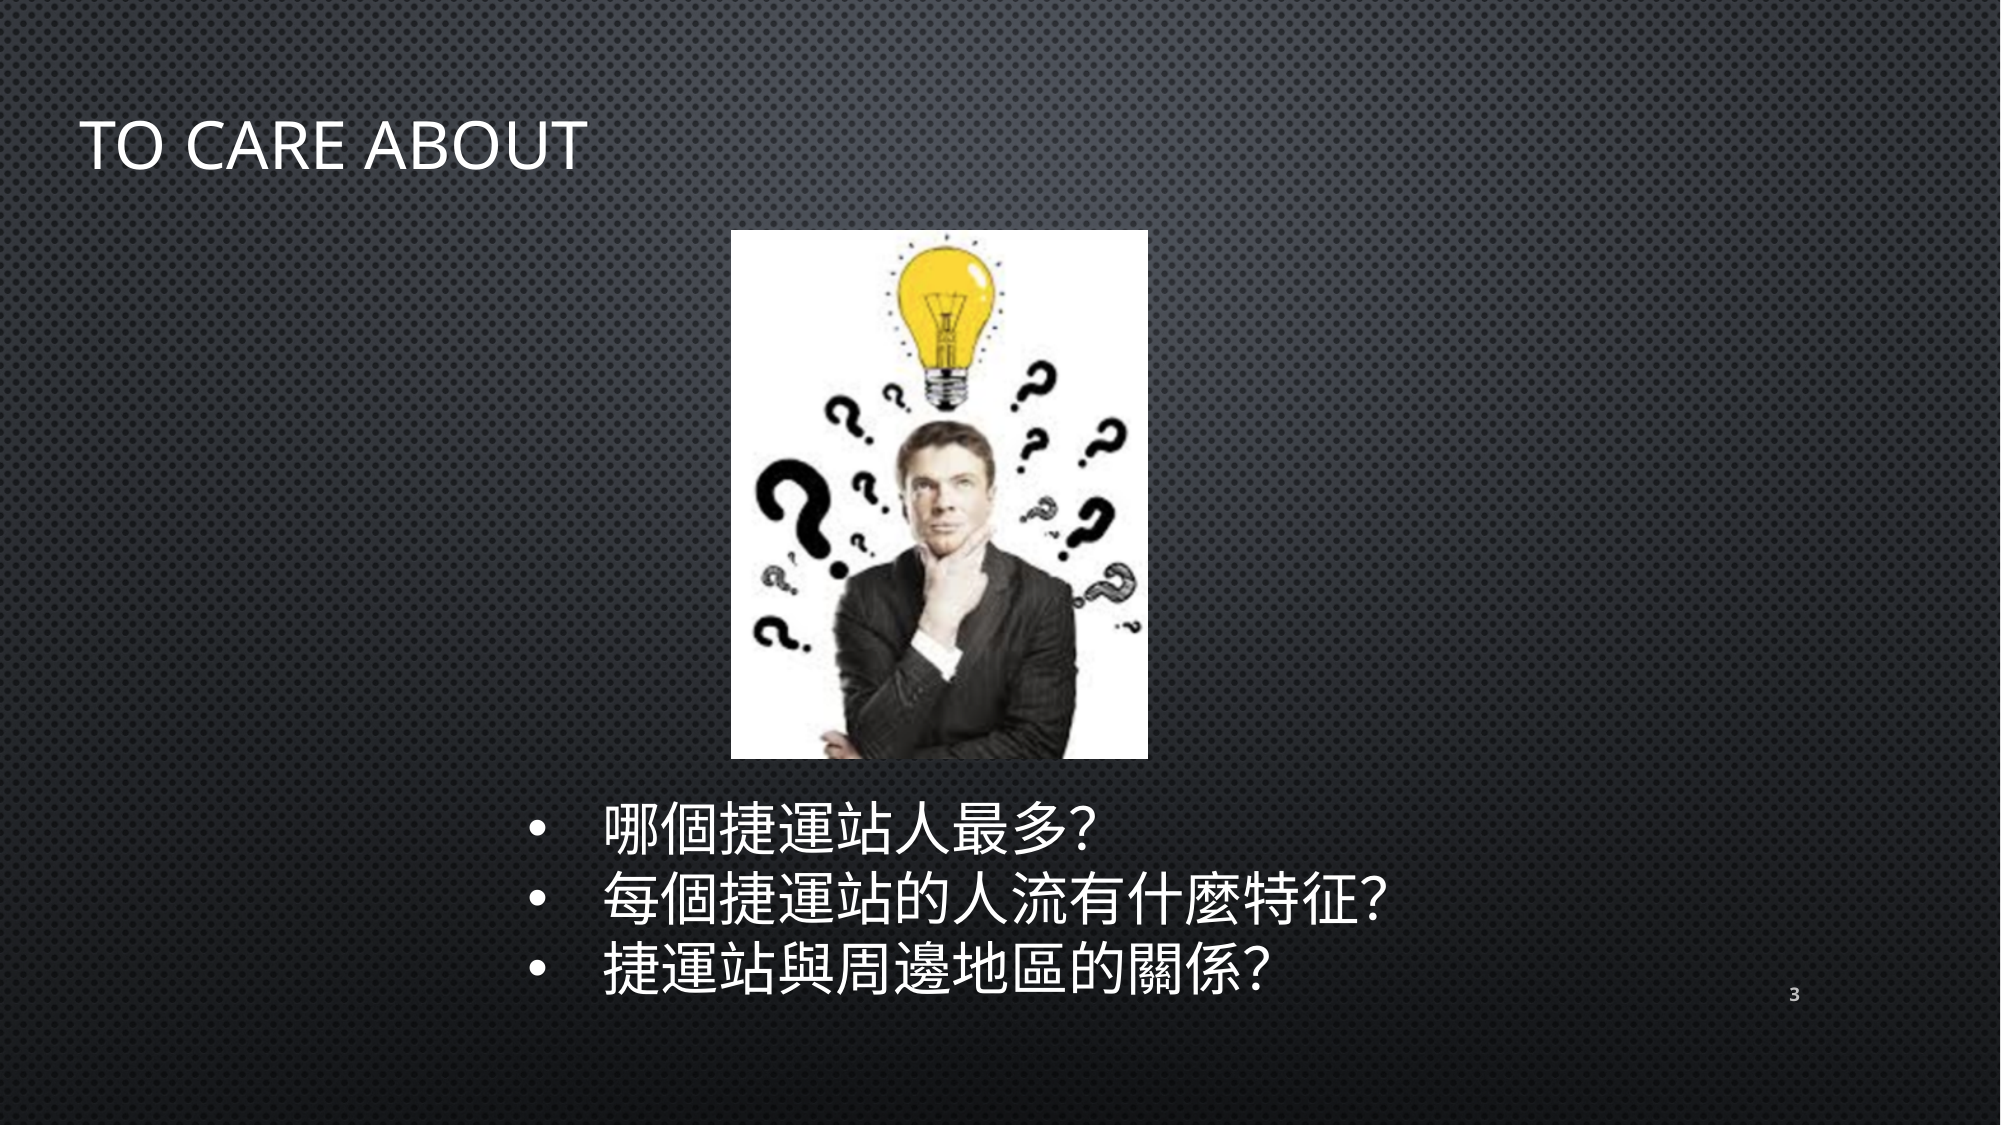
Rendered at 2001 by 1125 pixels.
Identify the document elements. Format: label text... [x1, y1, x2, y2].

slide_number 3 [1724, 965, 1816, 1025]
text_box 哪個捷運站人最多？ 每個捷運站的人流有什麼特征？ 捷運站與周邊地區的關係？ [512, 784, 1602, 1010]
picture [731, 230, 1149, 759]
title To Care About [64, 0, 1690, 300]
